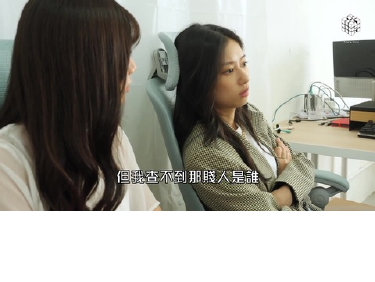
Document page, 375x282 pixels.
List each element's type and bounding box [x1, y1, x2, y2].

picture [0, 0, 375, 212]
